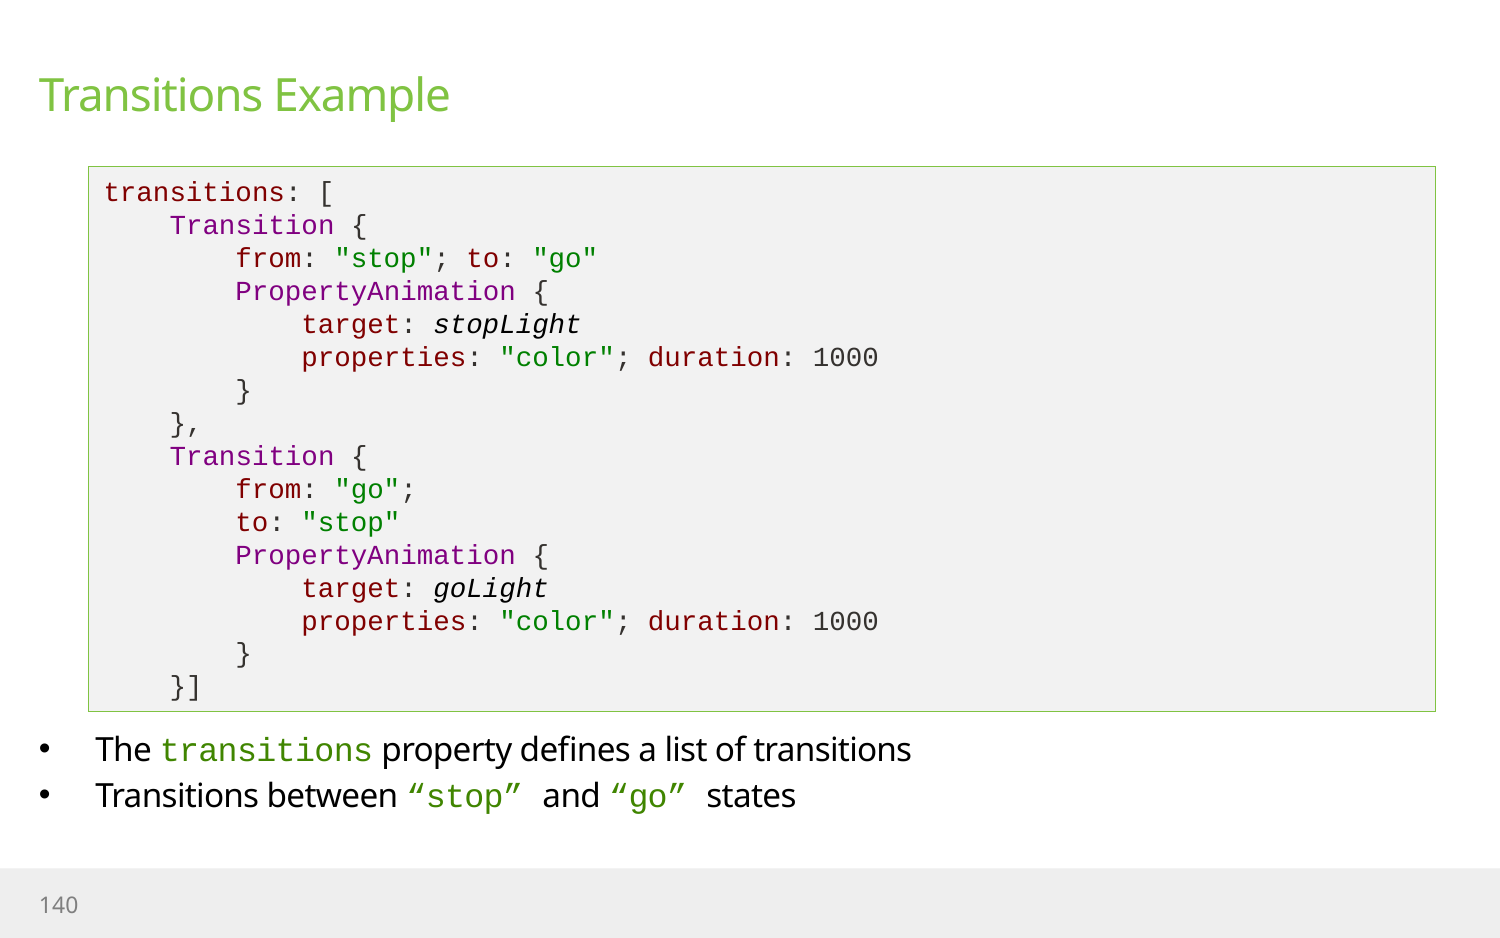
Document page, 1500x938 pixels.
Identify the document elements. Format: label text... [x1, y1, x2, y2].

title Transitions Example [39, 66, 1052, 196]
list The transitions property defines a list of transitions Transitions between “stop” and “go” states [39, 727, 1272, 850]
slide_number 140 [39, 892, 410, 921]
text_box transitions: [ Transition { from: "stop"; to: "go" PropertyAnimation { target: stopLight properties: "color"; duration: 1000 } }, Transition { from: "go"; to: "stop" PropertyAnimation { target: goLight properties: "color"; duration: 1000 } }] [88, 166, 1436, 712]
